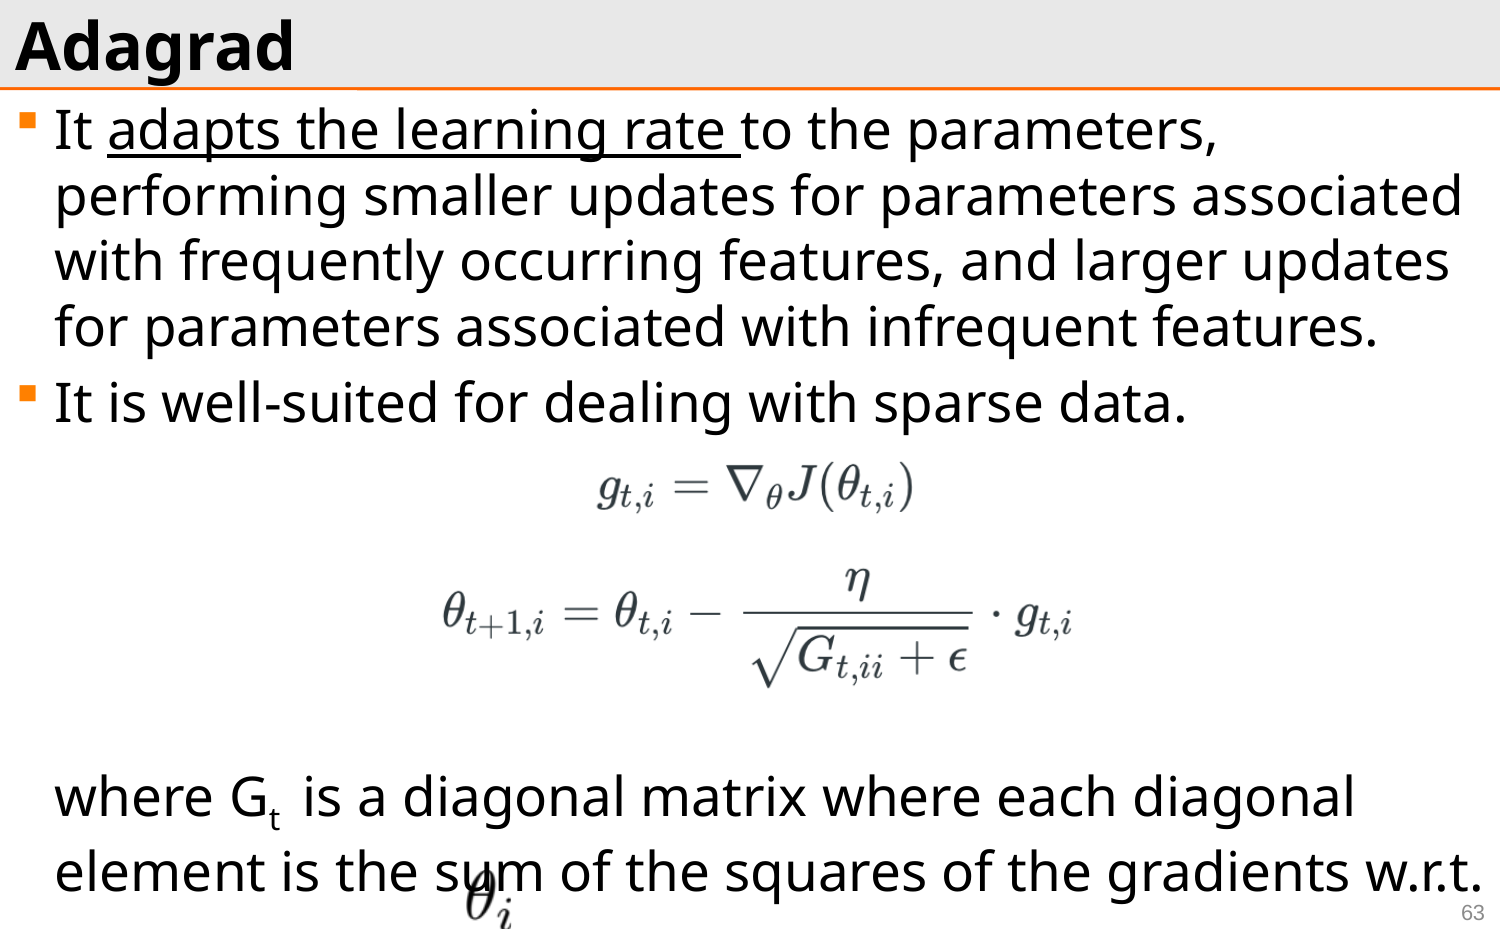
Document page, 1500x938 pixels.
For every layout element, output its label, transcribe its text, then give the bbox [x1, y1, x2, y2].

title Adagrad [0, 0, 1500, 87]
picture [422, 550, 1078, 705]
slide_number 63 [1438, 887, 1500, 937]
list It adapts the learning rate to the parameters, performing smaller updates for parameters associated with frequently occurring features, and larger updates for parameters associated with infrequent features. It is well-suited for dealing with sparse data. where Gt is a diagonal matrix where each diagonal element is the sum of the squares of the gradients w.r.t. [0, 87, 1500, 937]
picture [581, 441, 919, 537]
picture [465, 870, 512, 929]
